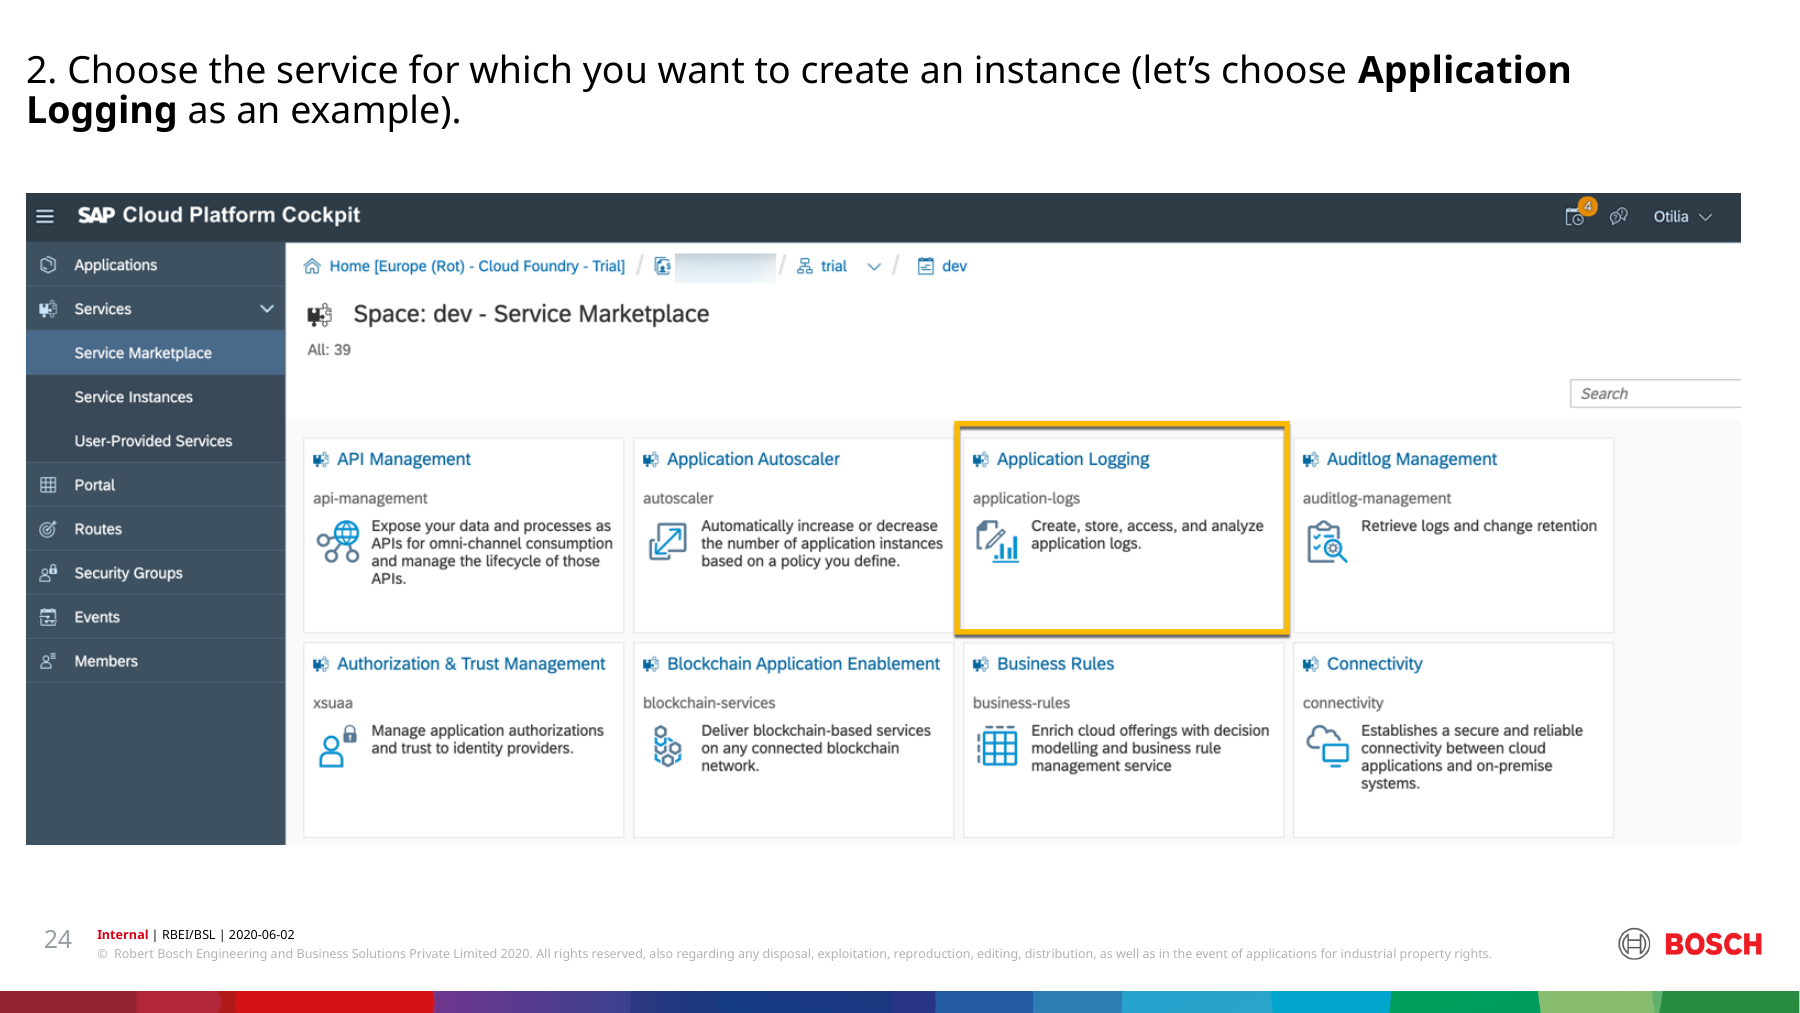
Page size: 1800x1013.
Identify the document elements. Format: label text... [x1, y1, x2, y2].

slide_number 24 [43, 923, 92, 991]
picture [1390, 896, 1800, 1013]
title 2. Choose the service for which you want to create an instance (let’s choose Application Logging as an example). [25, 51, 1741, 145]
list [26, 193, 1741, 845]
picture [0, 905, 1272, 1013]
